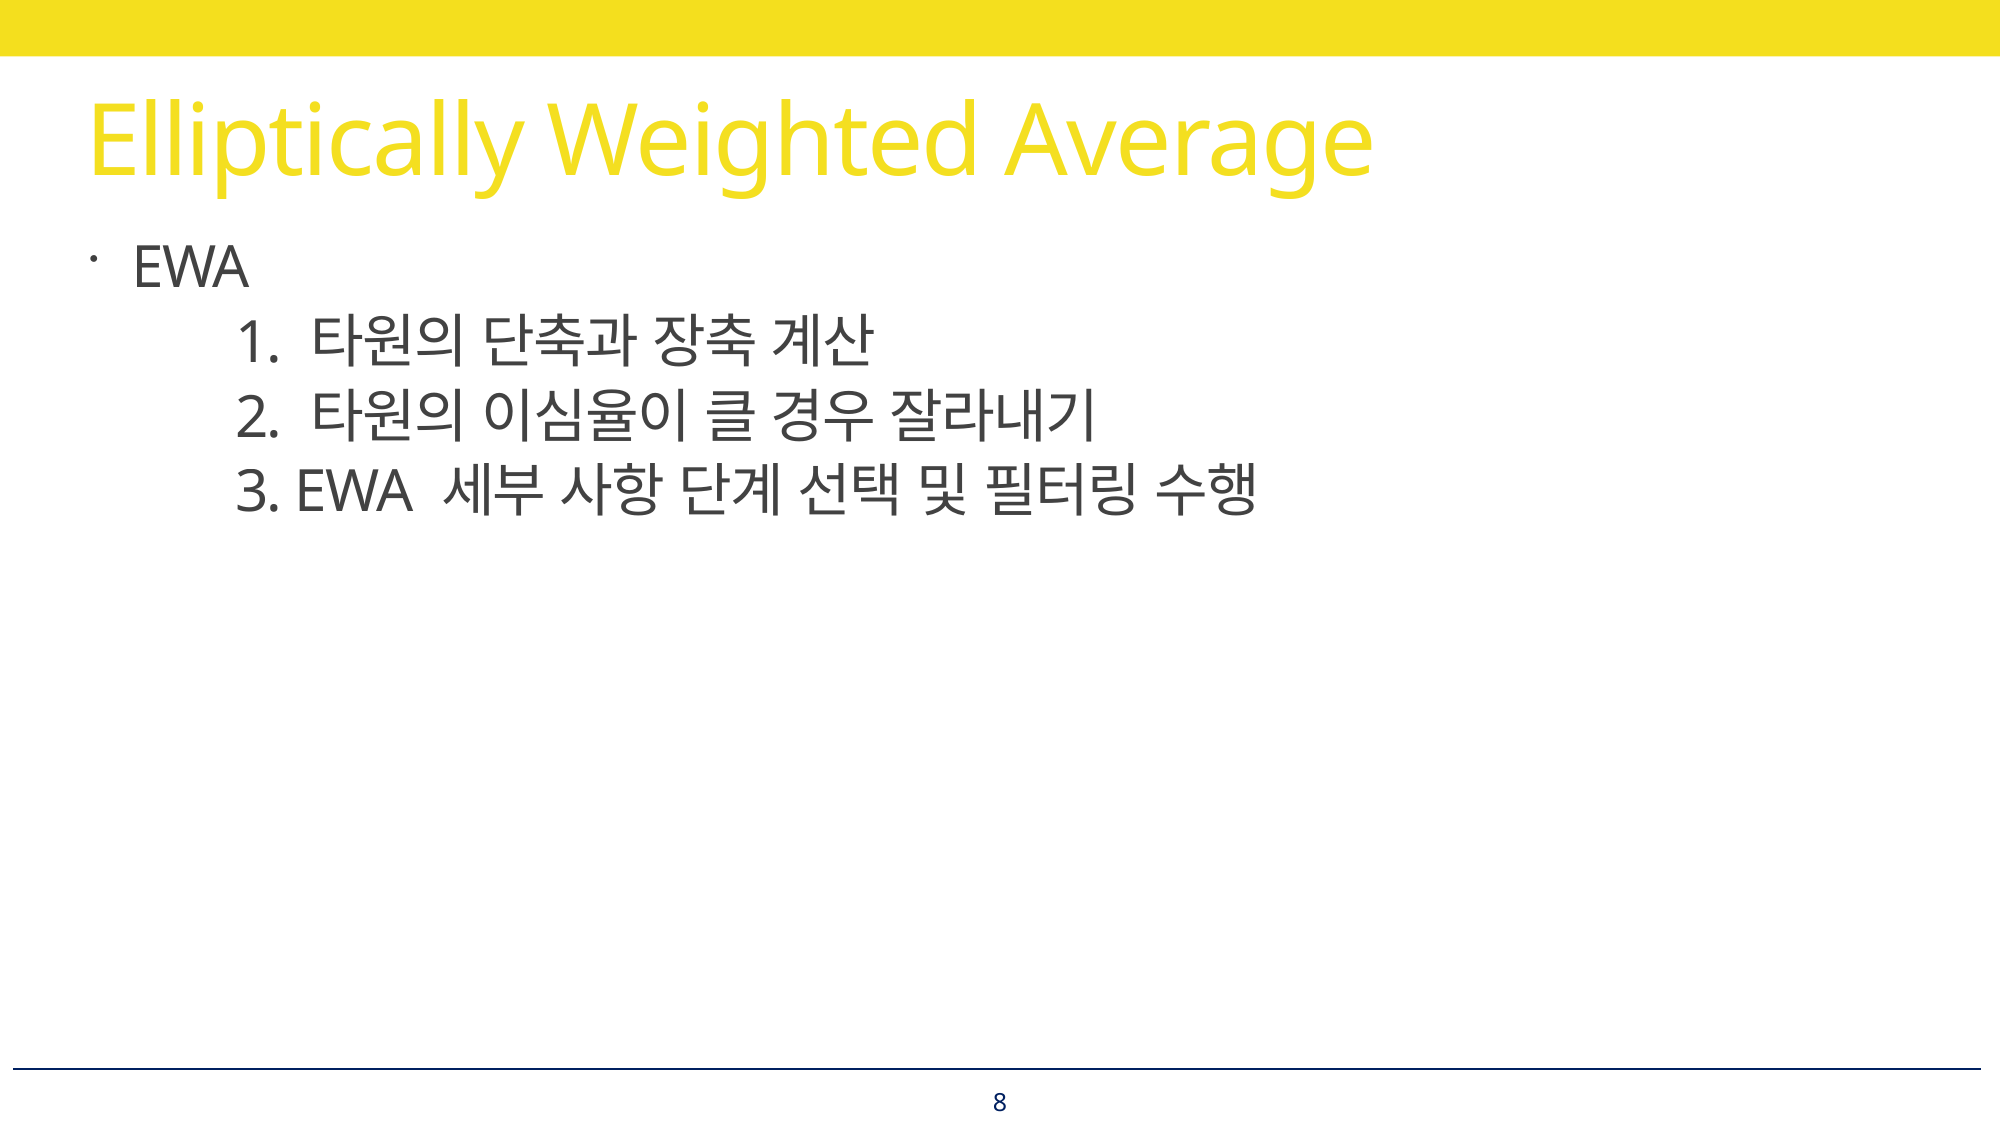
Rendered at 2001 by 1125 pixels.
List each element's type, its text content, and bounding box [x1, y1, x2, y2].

list EWA 1. 타원의 단축과 장축 계산 2. 타원의 이심율이 클 경우 잘라내기 3. EWA 세부 사항 단계 선택 및 필터링 수행 [85, 237, 1915, 1049]
slide_number 8 [916, 1078, 1084, 1125]
title Elliptically Weighted Average [85, 89, 1915, 199]
